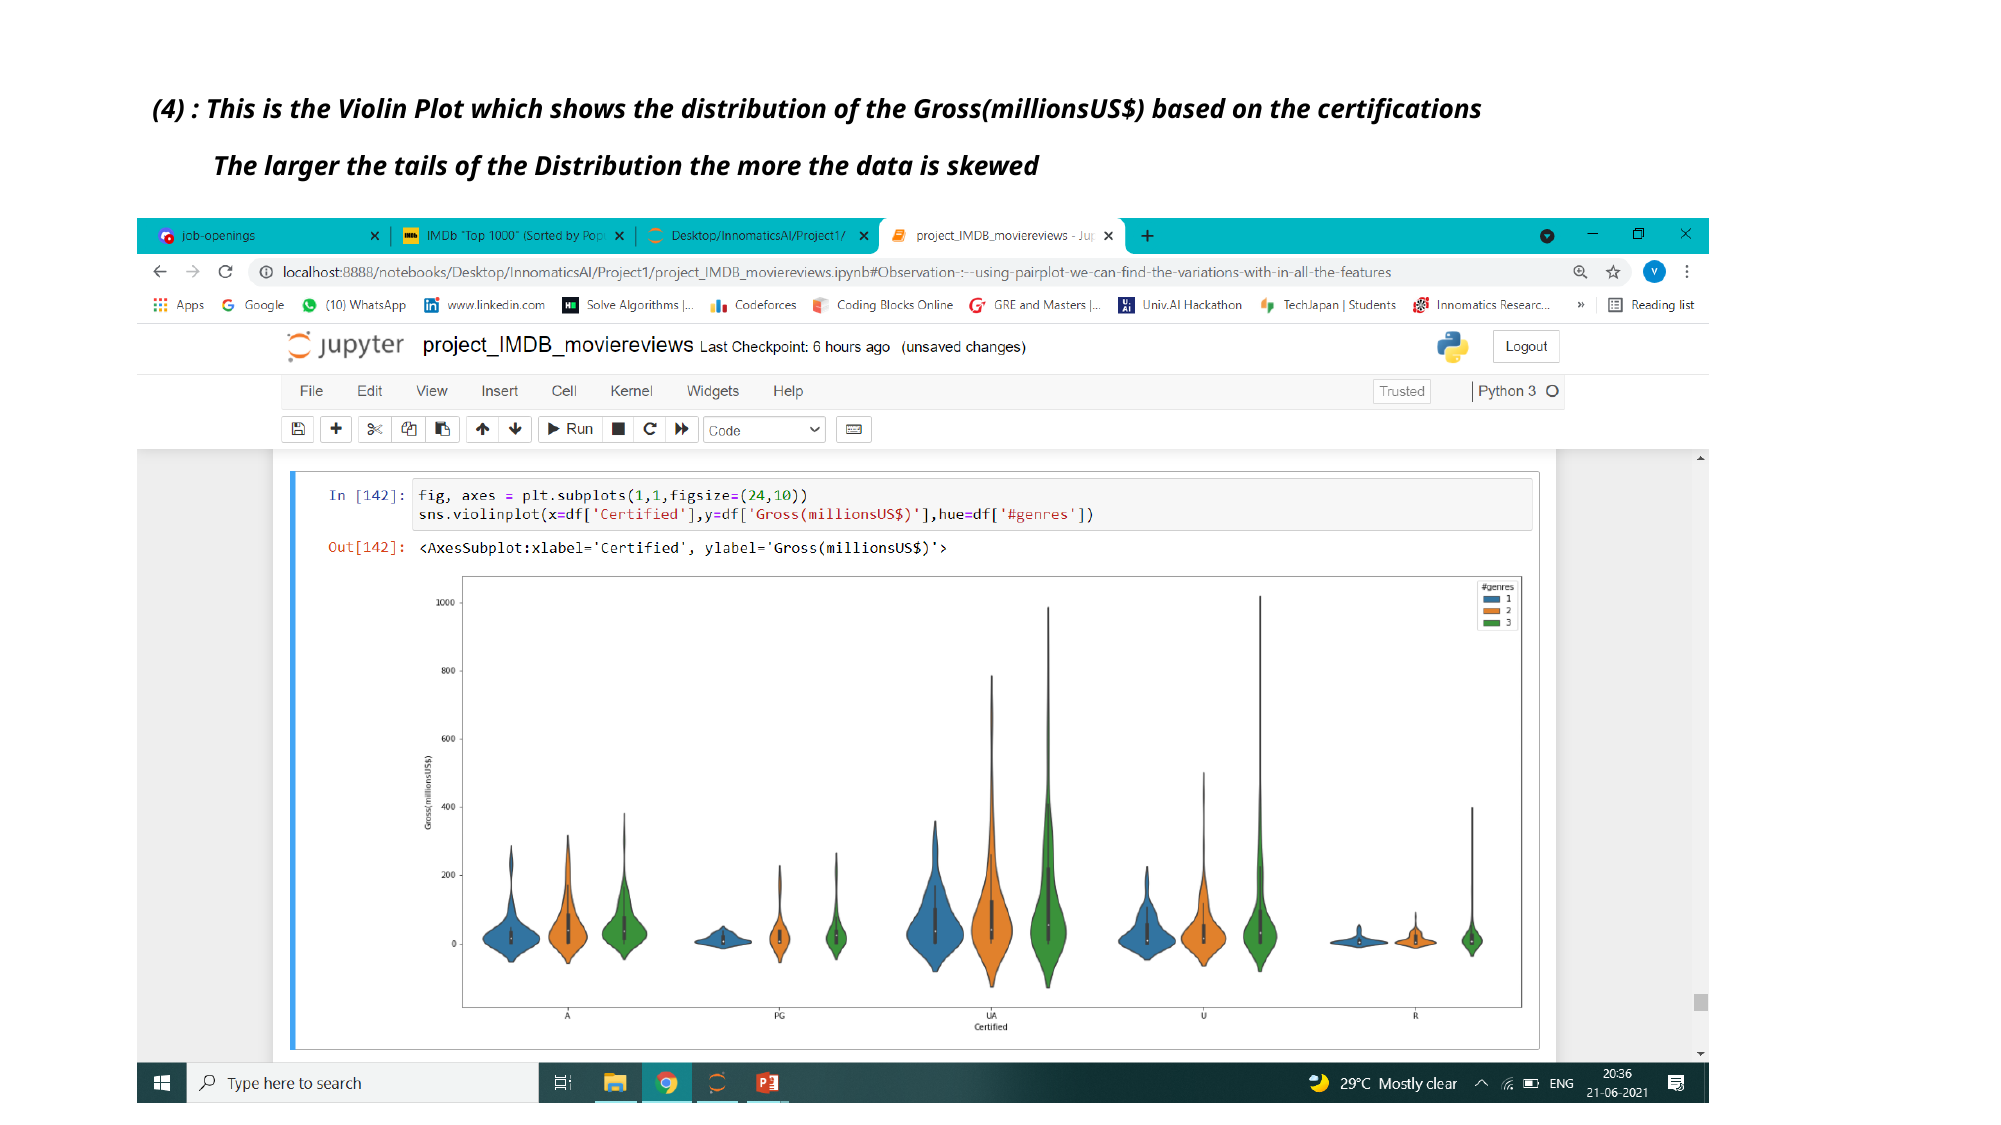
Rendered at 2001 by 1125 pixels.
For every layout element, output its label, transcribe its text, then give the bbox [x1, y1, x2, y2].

title (4) : This is the Violin Plot which shows the distribution of the Gross(millionsUS$) based on the certifications The larger the tails of the Distribution the more the data is skewed [137, 59, 1863, 278]
picture [137, 218, 1709, 1103]
